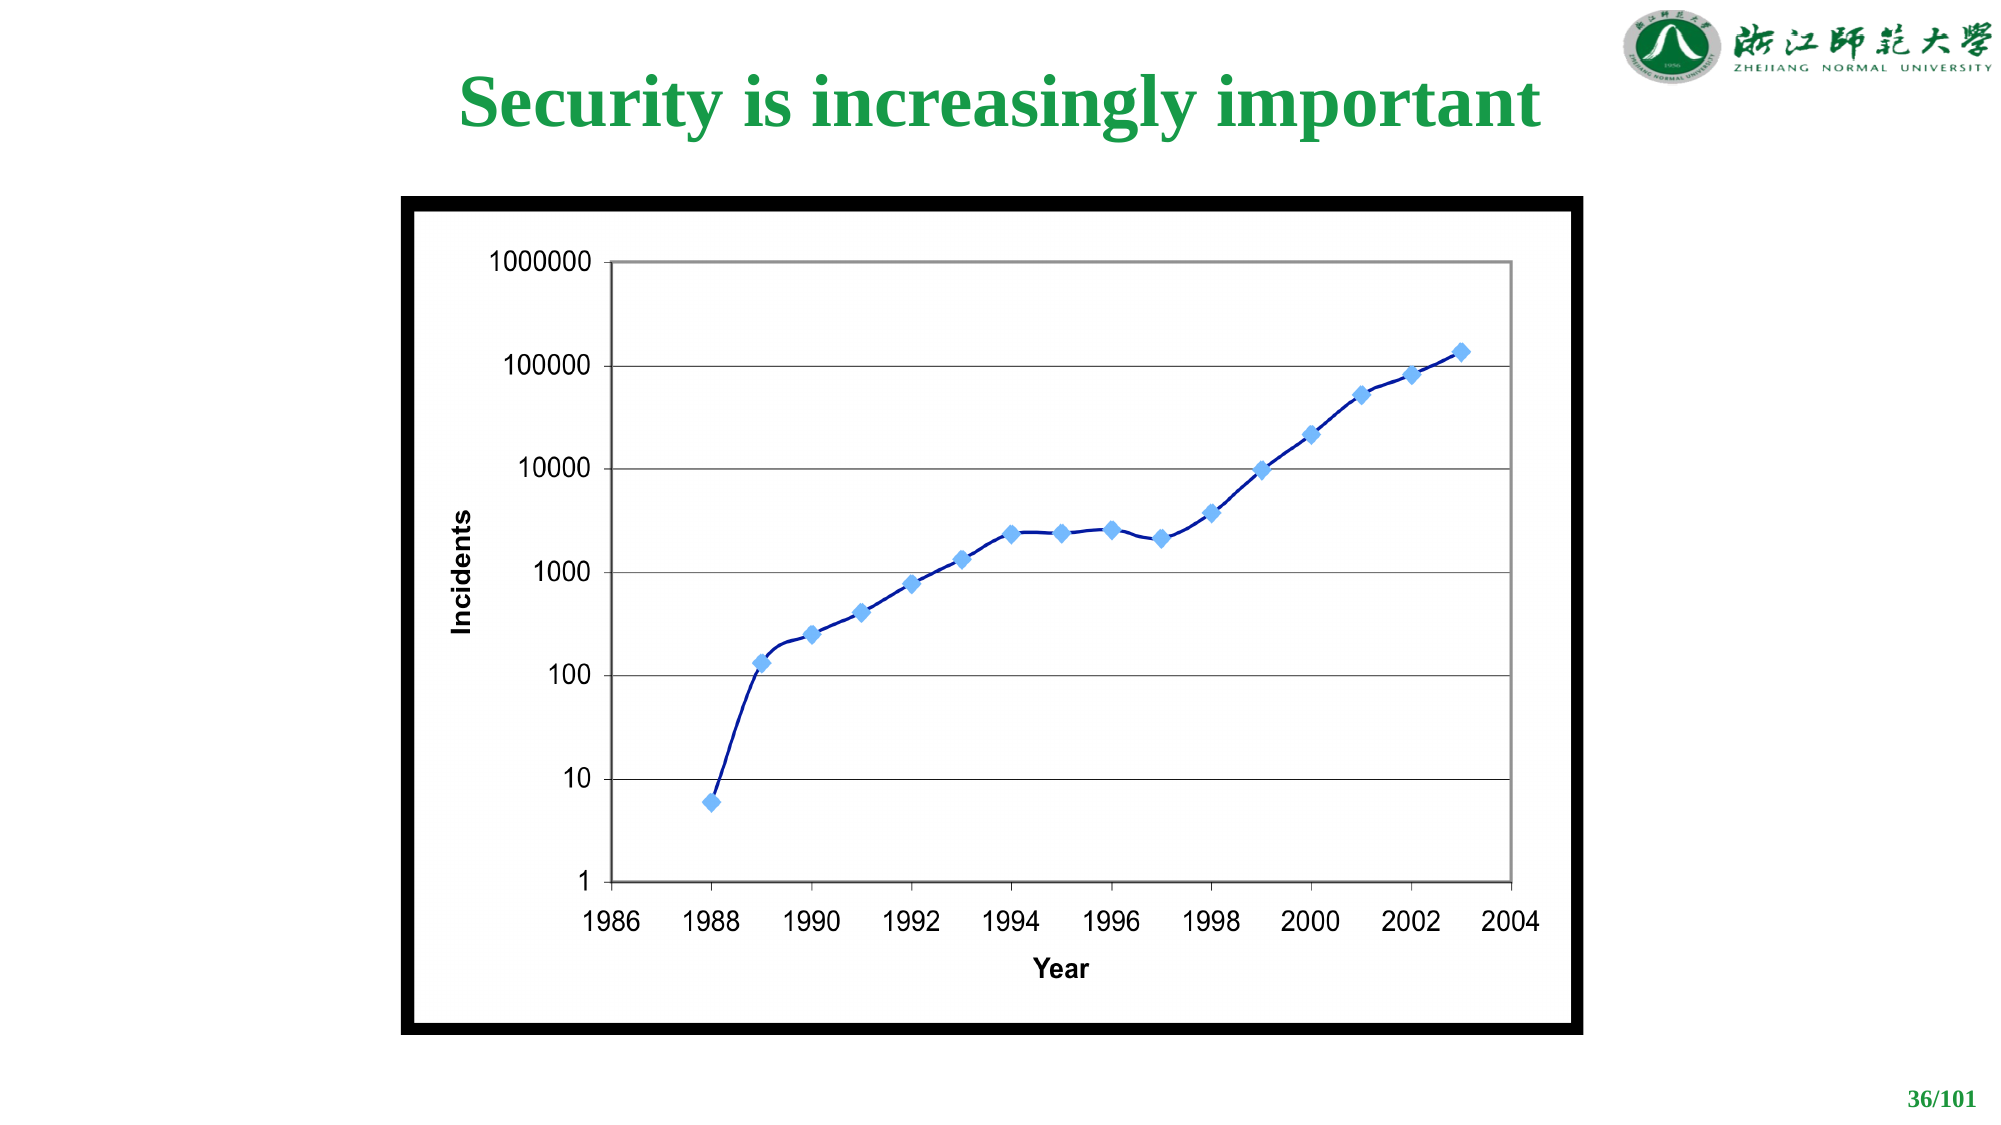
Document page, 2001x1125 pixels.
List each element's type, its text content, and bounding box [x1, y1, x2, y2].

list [400, 196, 1584, 1036]
title Security is increasingly important [0, 54, 2000, 149]
picture [1621, 10, 1992, 54]
